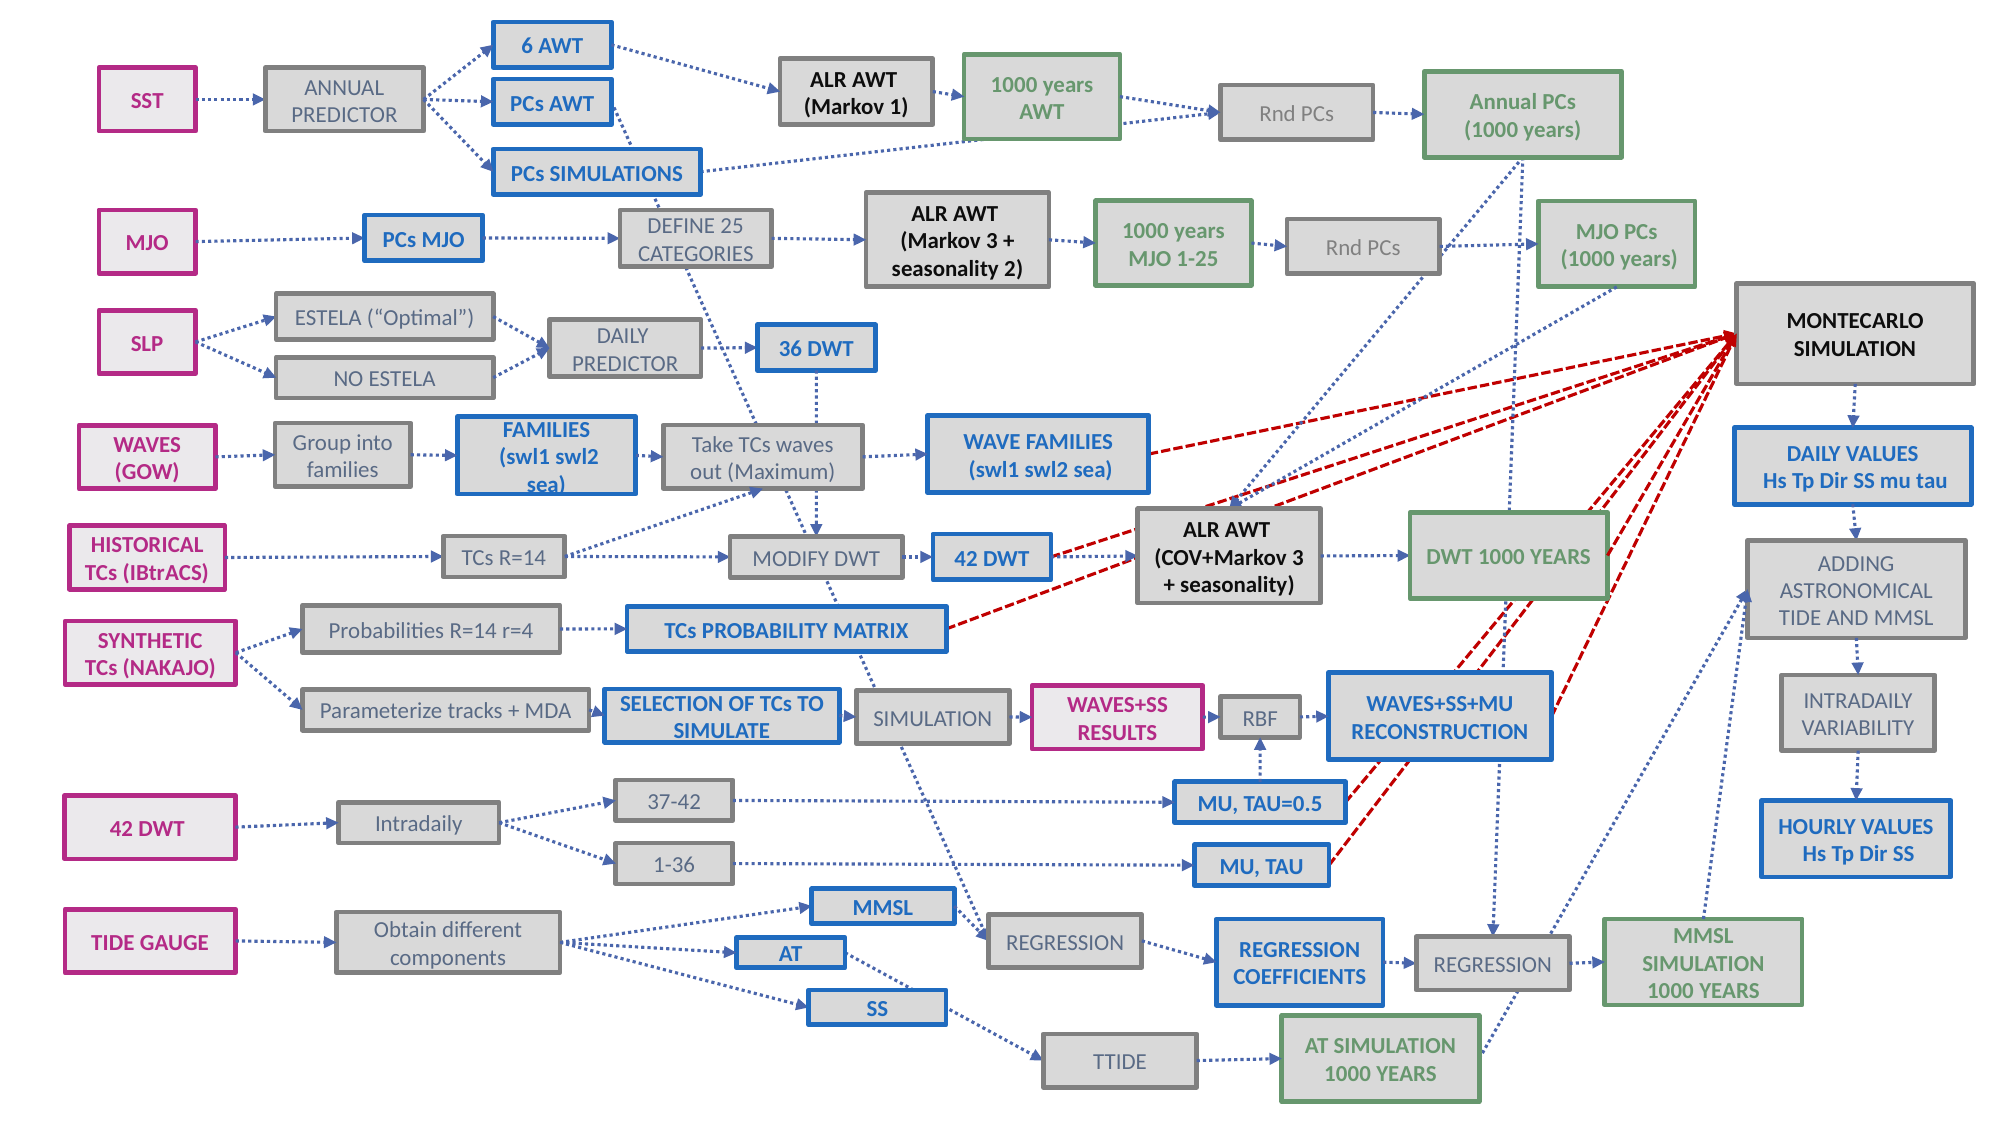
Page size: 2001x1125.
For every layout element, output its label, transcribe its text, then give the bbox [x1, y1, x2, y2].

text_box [1148, 333, 1229, 454]
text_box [559, 942, 809, 1008]
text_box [1439, 243, 1539, 247]
text_box WAVES (GOW) [78, 425, 216, 489]
text_box MJO PCs (1000 years) [1538, 200, 1696, 287]
text_box ALR AWT (Markov 1) [780, 58, 933, 101]
text_box SYNTHETIC TCs (NAKAJO) [65, 620, 236, 685]
text_box MMSL SIMULATION 1000 YEARS [1748, 918, 1803, 1005]
text_box HOURLY VALUES Hs Tp Dir SS [1761, 800, 1951, 877]
text_box REGRESSION [1416, 936, 1479, 991]
text_box RBF [1220, 696, 1300, 738]
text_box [862, 453, 928, 457]
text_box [493, 348, 550, 378]
text_box ANNUAL PREDICTOR [265, 67, 423, 132]
text_box MONTECARLO SIMULATION [1736, 283, 1974, 384]
text_box Annual PCs (1000 years) [1424, 71, 1622, 158]
text_box 42 DWT [64, 795, 236, 859]
text_box AT SIMULATION 1000 YEARS [1281, 1015, 1480, 1102]
text_box Intradaily [338, 802, 499, 844]
text_box REGRESSION COEFFICIENTS [1216, 919, 1384, 1006]
text_box ESTELA (“Optimal”) [276, 293, 494, 340]
text_box Rnd PCs [1220, 85, 1374, 140]
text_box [1329, 629, 1479, 866]
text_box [1119, 96, 1221, 113]
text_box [1523, 509, 1737, 629]
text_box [1703, 589, 1748, 919]
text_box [611, 101, 989, 941]
text_box TTIDE [1043, 1033, 1197, 1088]
text_box PCs MJO [364, 215, 483, 261]
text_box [195, 316, 277, 341]
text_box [1492, 509, 1523, 937]
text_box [423, 44, 494, 99]
text_box Parameterize tracks + MDA [302, 689, 590, 731]
text_box MJO [98, 209, 196, 274]
text_box MU, TAU [1194, 844, 1329, 886]
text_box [1251, 243, 1287, 247]
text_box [559, 942, 737, 953]
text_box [589, 709, 605, 716]
text_box NO ESTELA [276, 357, 494, 399]
text_box Obtain different components [336, 912, 559, 973]
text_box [564, 488, 763, 557]
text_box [235, 629, 303, 652]
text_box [559, 906, 812, 943]
text_box SS [808, 990, 845, 1025]
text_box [1852, 383, 1856, 428]
text_box MU, TAU=0.5 [1174, 781, 1329, 823]
text_box ALR AWT (Markov 3 + seasonality 2) [989, 192, 1049, 287]
text_box 1000 years AWT [964, 54, 1120, 112]
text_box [989, 333, 1492, 629]
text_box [932, 91, 965, 97]
text_box Probabilities R=14 r=4 [302, 605, 560, 653]
text_box TIDE GAUGE [64, 909, 236, 973]
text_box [1229, 286, 1617, 509]
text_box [1607, 333, 1737, 556]
text_box PCs AWT [494, 78, 612, 125]
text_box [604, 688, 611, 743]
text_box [195, 341, 277, 378]
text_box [845, 952, 1044, 1061]
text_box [989, 112, 1221, 172]
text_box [1048, 239, 1096, 244]
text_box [1229, 157, 1523, 286]
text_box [611, 44, 781, 92]
text_box SIMULATION [989, 690, 1010, 744]
text_box FAMILIES (swl1 swl2 sea) [457, 416, 611, 495]
text_box SLP [98, 310, 196, 374]
text_box ADDING ASTRONOMICAL TIDE AND MMSL [1747, 540, 1966, 638]
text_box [423, 99, 494, 172]
text_box DAILY PREDICTOR [550, 319, 611, 377]
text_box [493, 316, 550, 348]
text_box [499, 800, 616, 822]
text_box PCs SIMULATIONS [493, 148, 611, 195]
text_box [1141, 940, 1217, 963]
text_box TCs R=14 [443, 536, 565, 577]
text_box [954, 906, 989, 941]
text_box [499, 822, 616, 864]
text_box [1852, 504, 1857, 541]
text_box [1479, 629, 1748, 1059]
text_box Group into families [275, 423, 411, 487]
text_box AT [809, 941, 846, 968]
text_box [235, 652, 303, 710]
text_box WAVES+SS RESULTS [1032, 685, 1203, 749]
text_box 1000 years MJO 1-25 [1095, 200, 1229, 286]
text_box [195, 238, 365, 242]
text_box 6 AWT [493, 21, 612, 68]
text_box HISTORICAL TCs (IBtrACS) [69, 525, 225, 590]
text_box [235, 822, 339, 828]
text_box REGRESSION [988, 914, 1142, 968]
text_box DAILY VALUES Hs Tp Dir SS mu tau [1737, 427, 1972, 505]
text_box SST [98, 67, 196, 132]
text_box INTRADAILY VARIABILITY [1781, 674, 1935, 751]
